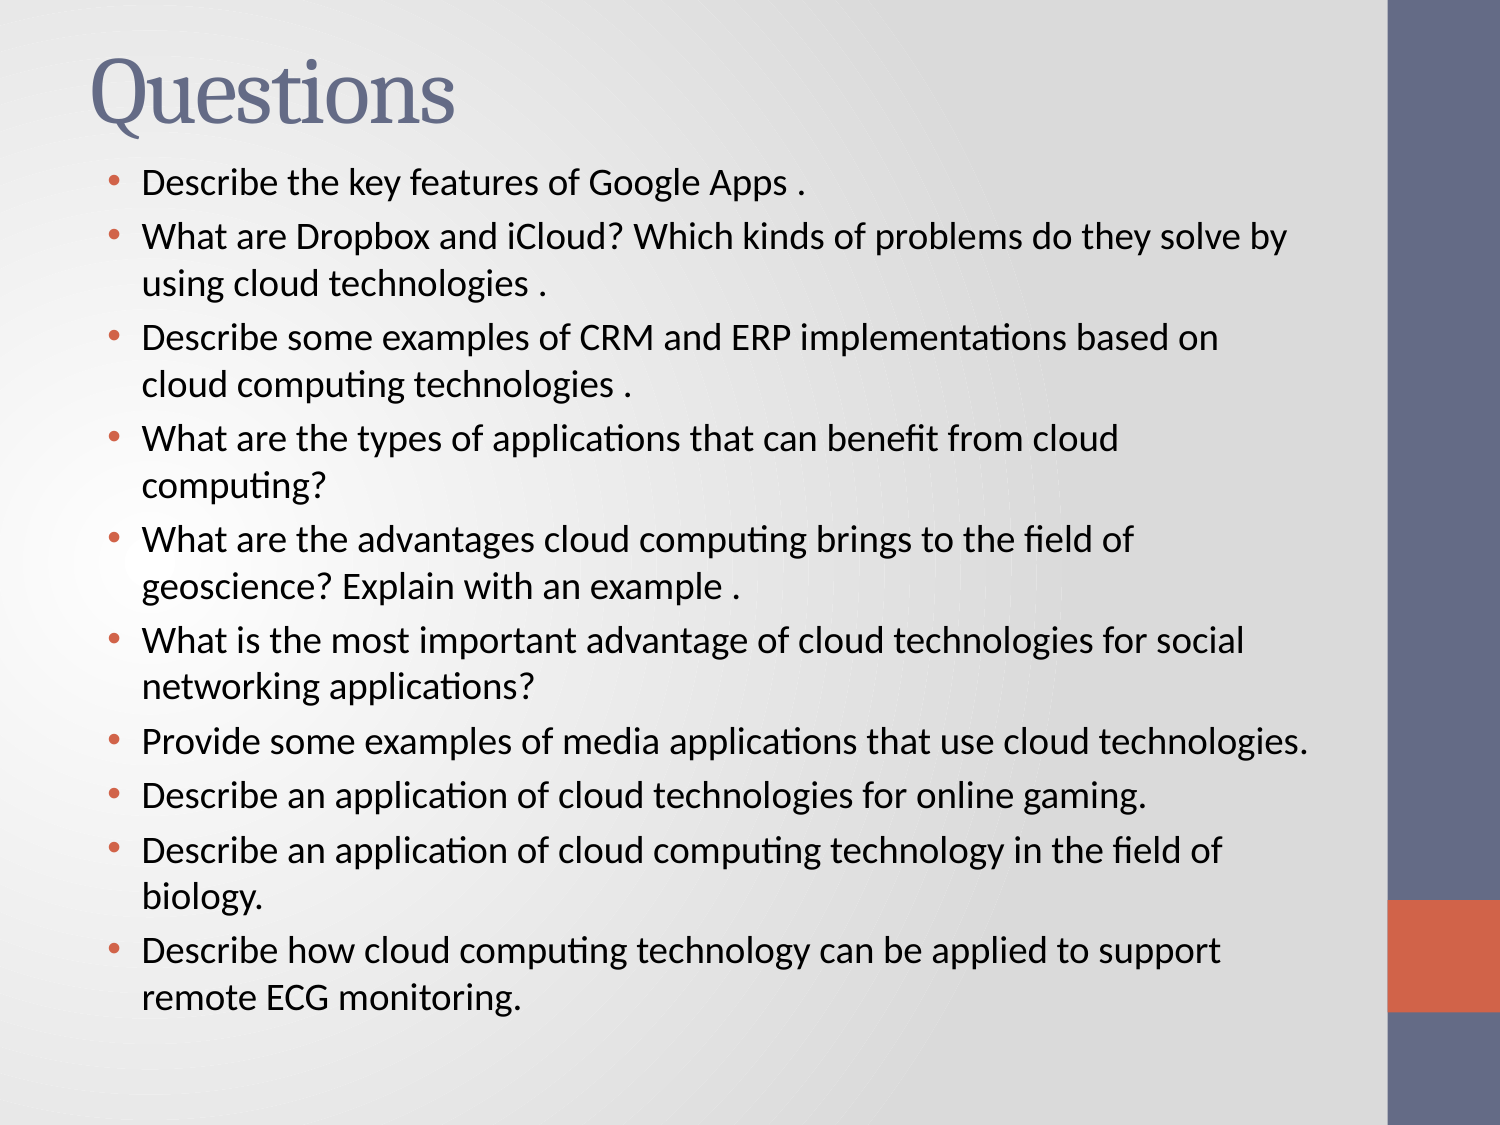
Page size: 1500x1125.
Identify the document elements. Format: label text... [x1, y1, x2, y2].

title Questions [75, 45, 1325, 126]
list Describe the key features of Google Apps . What are Dropbox and iCloud? Which kinds of problems do they solve by using cloud technologies . Describe some examples of CRM and ERP implementations based on cloud computing technologies . What are the types of applications that can benefit from cloud computing? What are the advantages cloud computing brings to the field of geoscience? Explain with an example . What is the most important advantage of cloud technologies for social networking applications? Provide some examples of media applications that use cloud technologies. Describe an application of cloud technologies for online gaming. Describe an application of cloud computing technology in the field of biology. Describe how cloud computing technology can be applied to support remote ECG monitoring. [75, 149, 1325, 1050]
